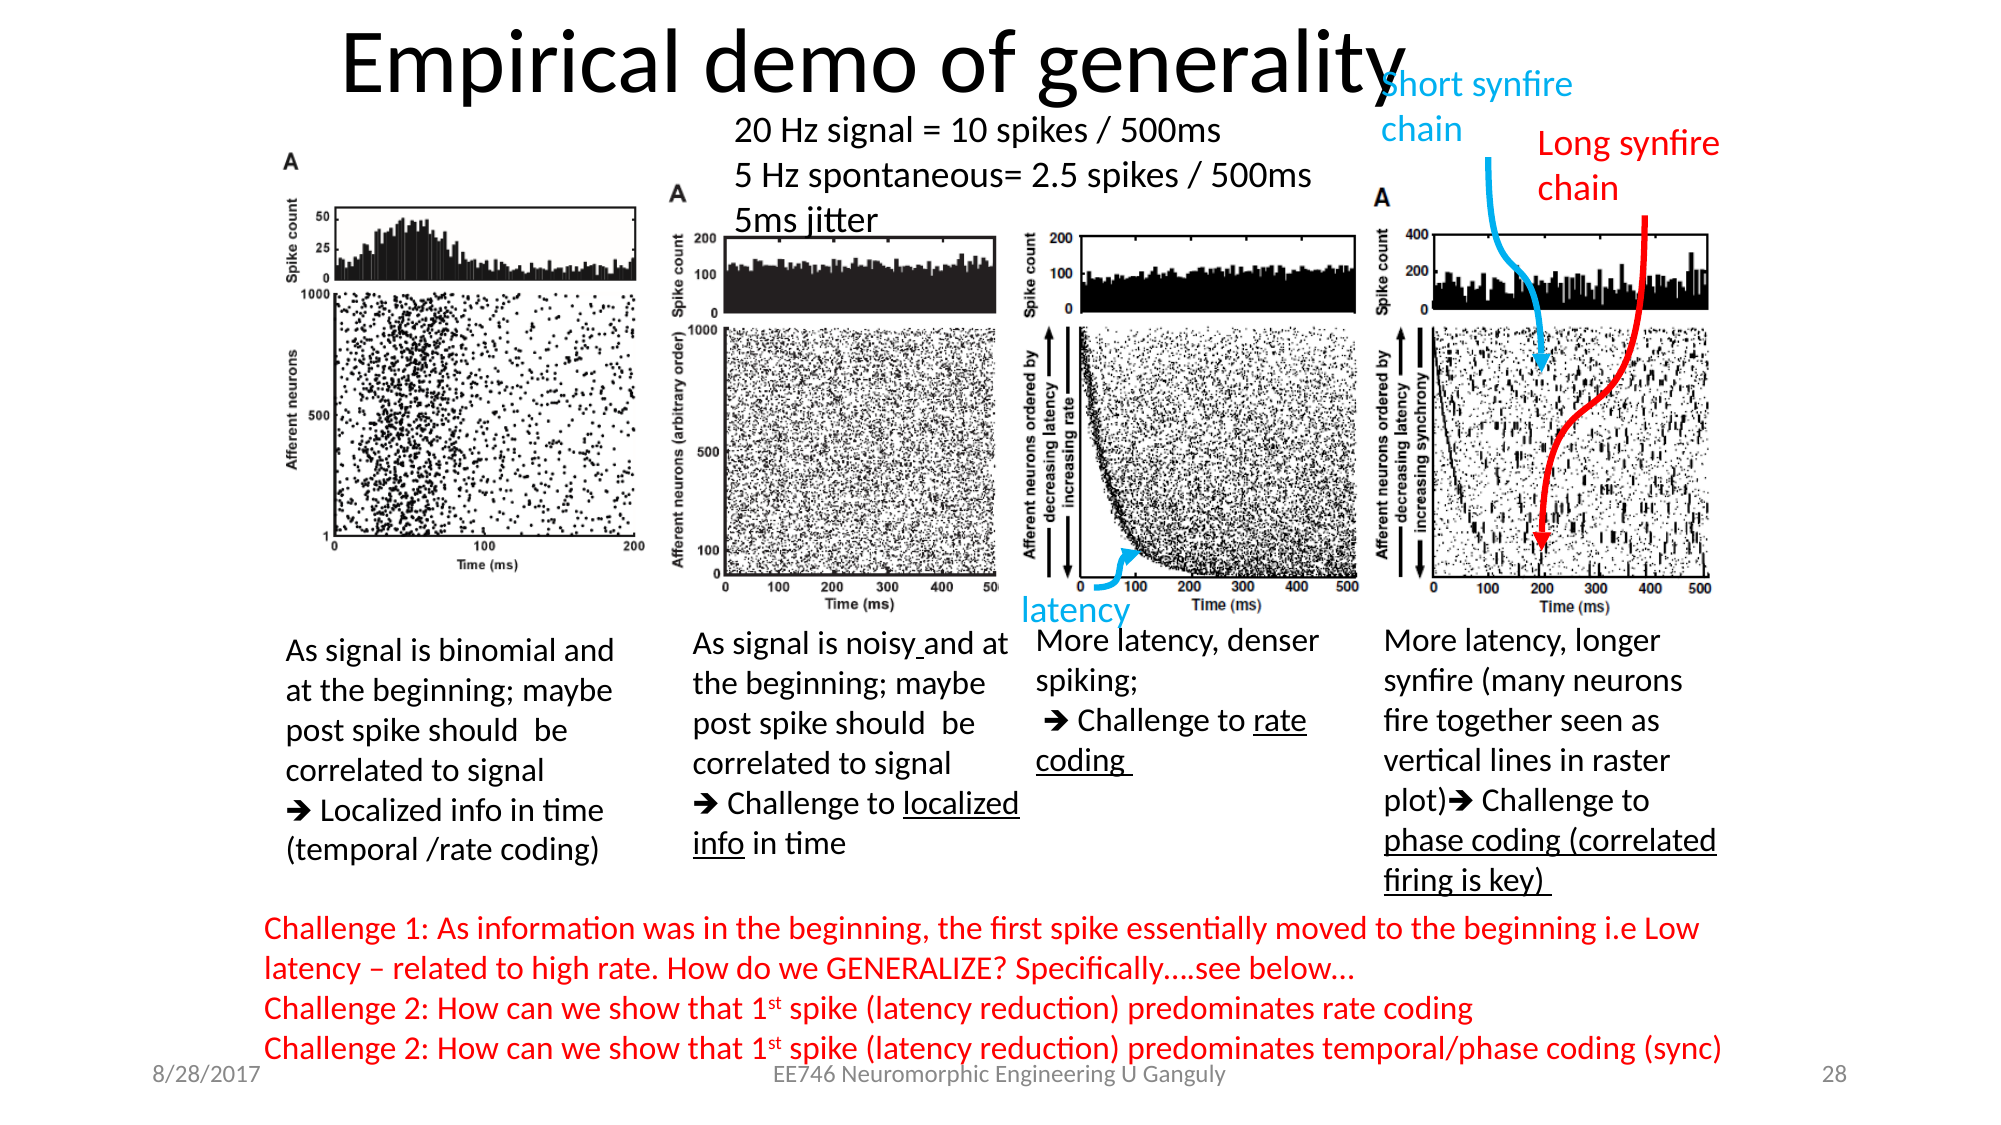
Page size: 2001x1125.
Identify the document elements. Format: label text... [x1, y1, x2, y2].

picture [255, 141, 657, 577]
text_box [1365, 443, 1739, 910]
text_box 20 Hz signal = 10 spikes / 500ms 5 Hz spontaneous= 2.5 spikes / 500ms 5ms jitter [718, 97, 1360, 220]
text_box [1505, 332, 1761, 436]
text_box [1616, 183, 1739, 330]
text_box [999, 222, 1502, 789]
text_box Long synfire chain [1616, 110, 1767, 216]
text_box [647, 177, 1049, 872]
text_box As signal is binomial and at the beginning; maybe post spike should be correlated to signal 🡺 Localized info in time (temporal /rate coding) [270, 620, 641, 875]
text_box Challenge 1: As information was in the beginning, the first spike essentially moved to the beginning i.e Low latency – related to high rate. How do we GENERALIZE? Specifically….see below… Challenge 2: How can we show that 1st spike (latency reduction) predominates rate coding Challenge 2: How can we show that 1st spike (latency reduction) predominates temporal/phase coding (sync) [249, 898, 1746, 1114]
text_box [1365, 50, 1611, 373]
title Empirical demo of generality [325, 1, 1619, 125]
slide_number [137, 1042, 249, 1103]
slide_number 28 [1746, 1042, 1863, 1103]
